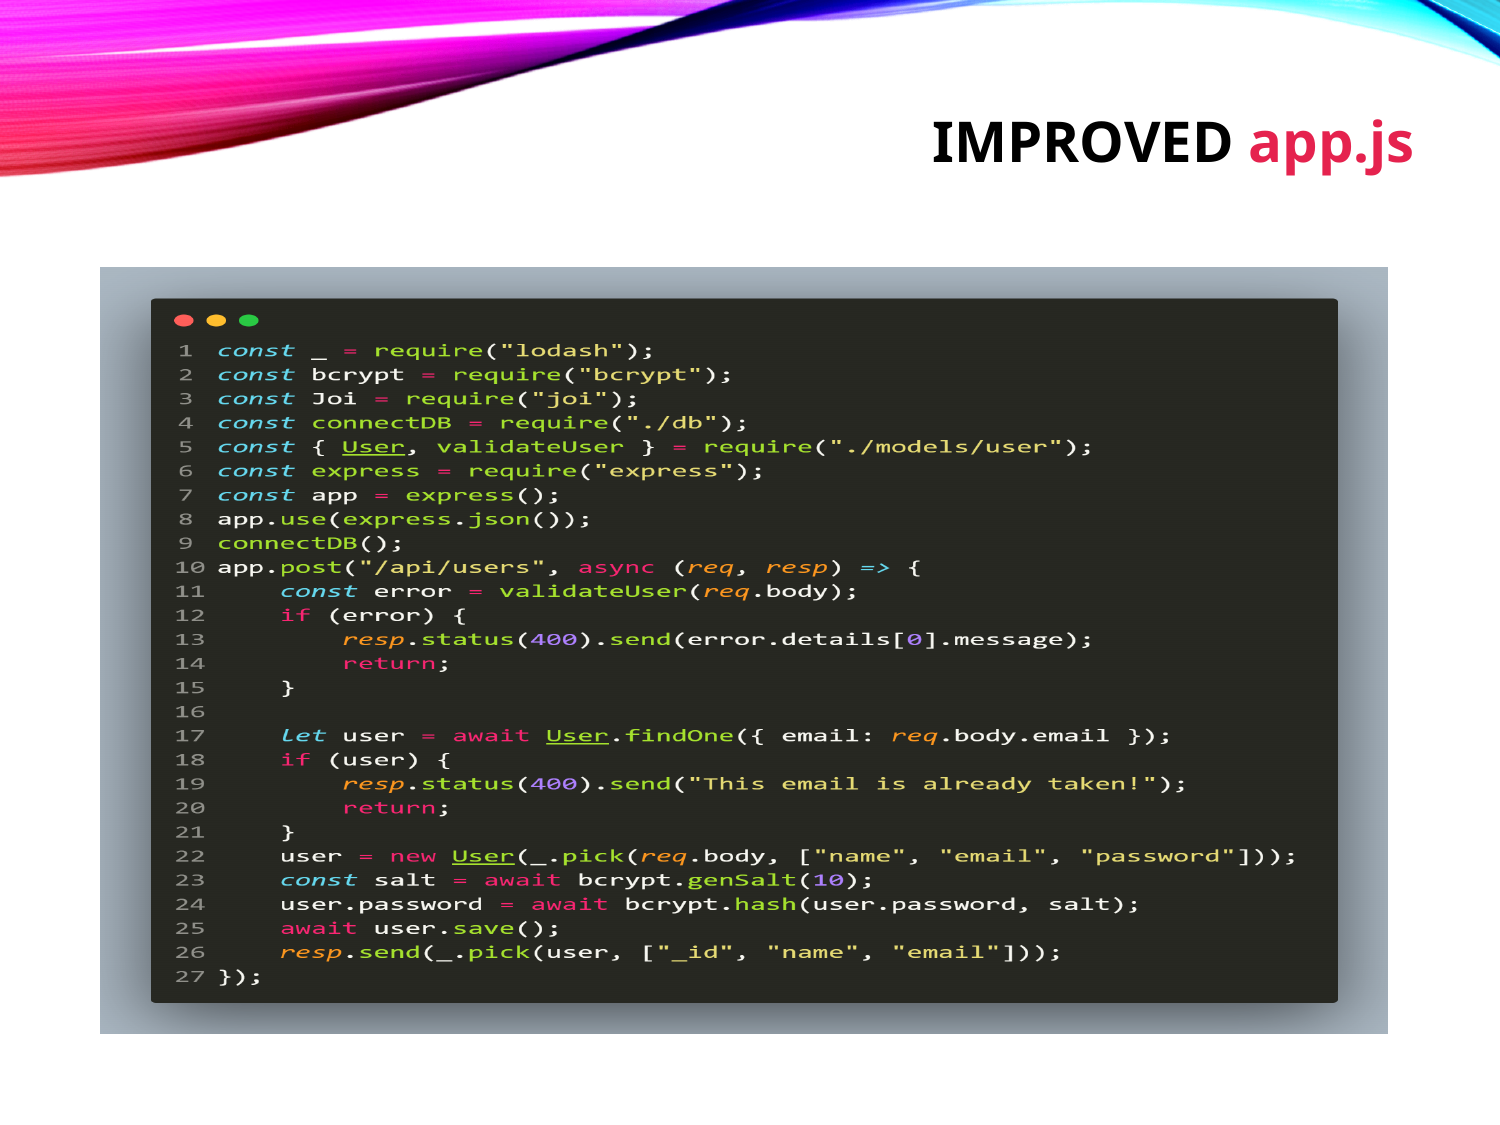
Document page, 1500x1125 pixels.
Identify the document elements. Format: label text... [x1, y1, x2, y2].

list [100, 266, 1389, 1035]
title Improved app.js [383, 38, 1431, 251]
picture [0, 0, 1500, 178]
